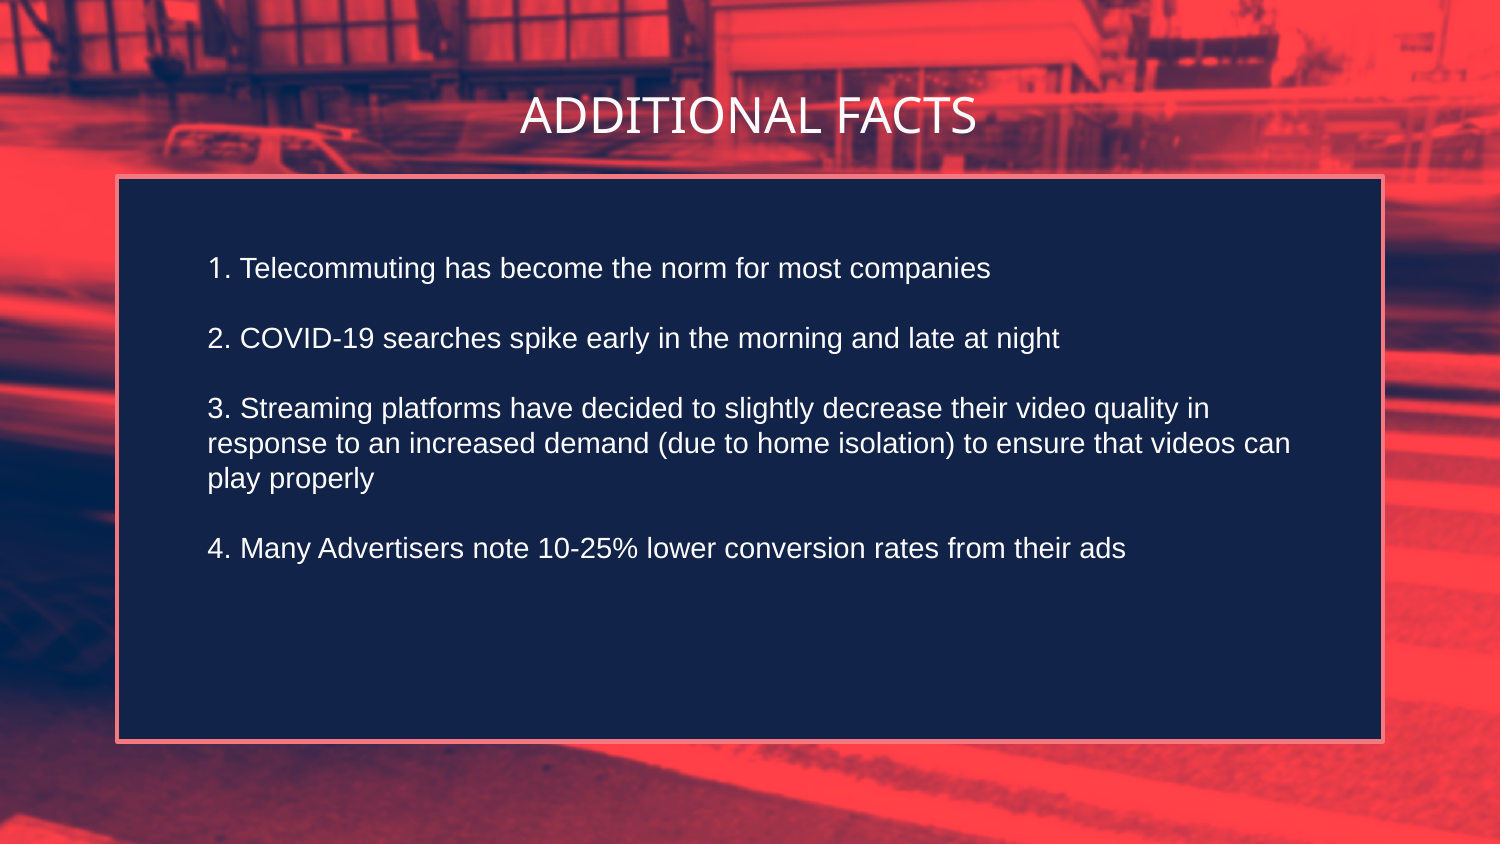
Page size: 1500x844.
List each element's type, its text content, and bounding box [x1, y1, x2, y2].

title ADDITIONAL FACTS [225, 68, 1274, 164]
title 1. Telecommuting has become the norm for most companies 2. COVID-19 searches spike early in the morning and late at night 3. Streaming platforms have decided to slightly decrease their video quality in response to an increased demand (due to home isolation) to ensure that videos can play properly 4. Many Advertisers note 10-25% lower conversion rates from their ads [115, 174, 1385, 744]
picture [0, 0, 1500, 844]
